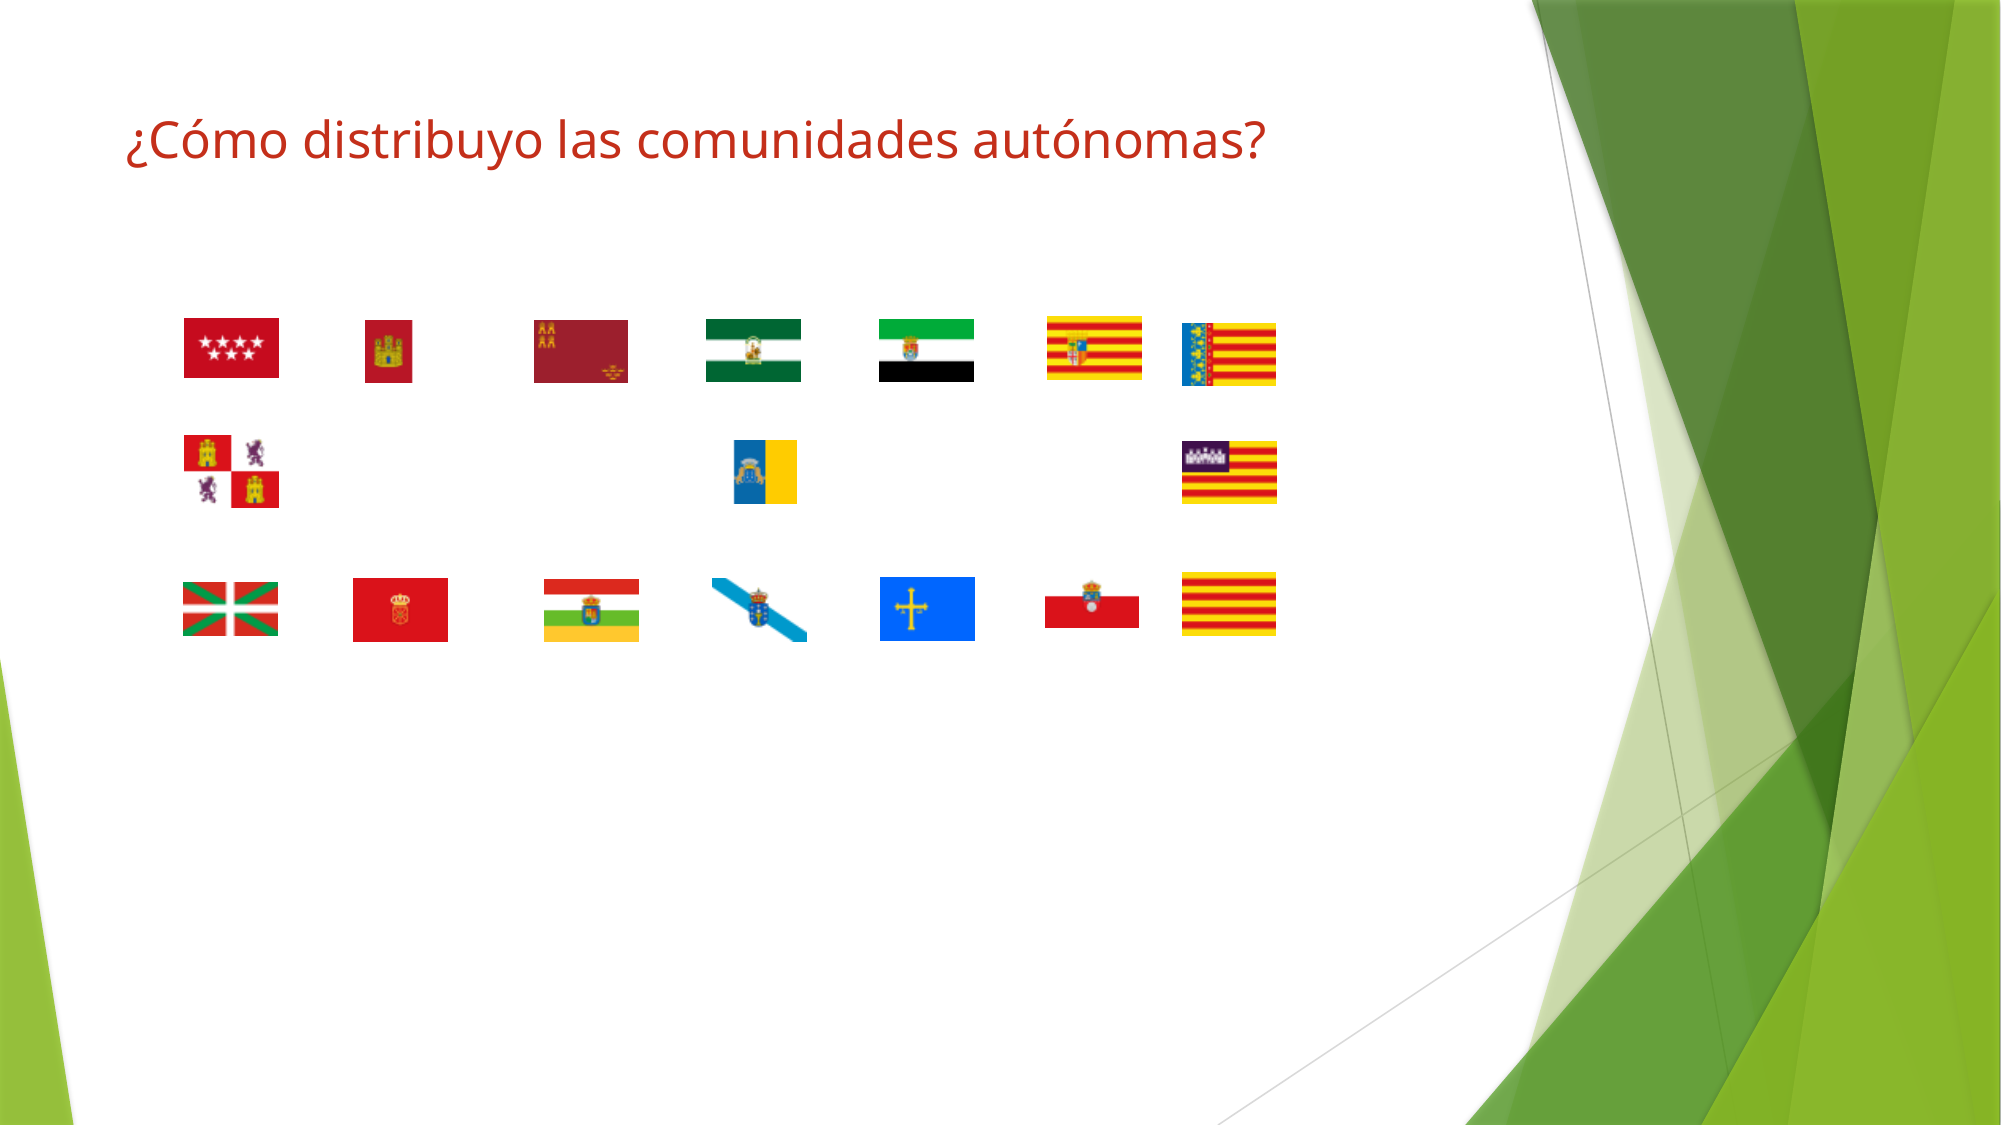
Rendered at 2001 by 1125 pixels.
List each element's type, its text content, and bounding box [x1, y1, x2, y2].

picture [543, 579, 639, 643]
picture [702, 440, 798, 504]
picture [182, 582, 278, 637]
picture [1181, 572, 1277, 636]
picture [365, 319, 461, 384]
picture [533, 319, 629, 384]
title ¿Cómo distribuyo las comunidades autónomas? [111, 99, 1543, 241]
picture [1046, 316, 1142, 380]
picture [352, 578, 448, 642]
picture [1044, 564, 1140, 629]
picture [183, 317, 279, 379]
picture [712, 578, 807, 642]
picture [706, 318, 801, 383]
picture [878, 318, 974, 383]
picture [183, 435, 279, 509]
picture [1181, 440, 1277, 505]
picture [880, 577, 976, 641]
picture [1181, 322, 1277, 386]
